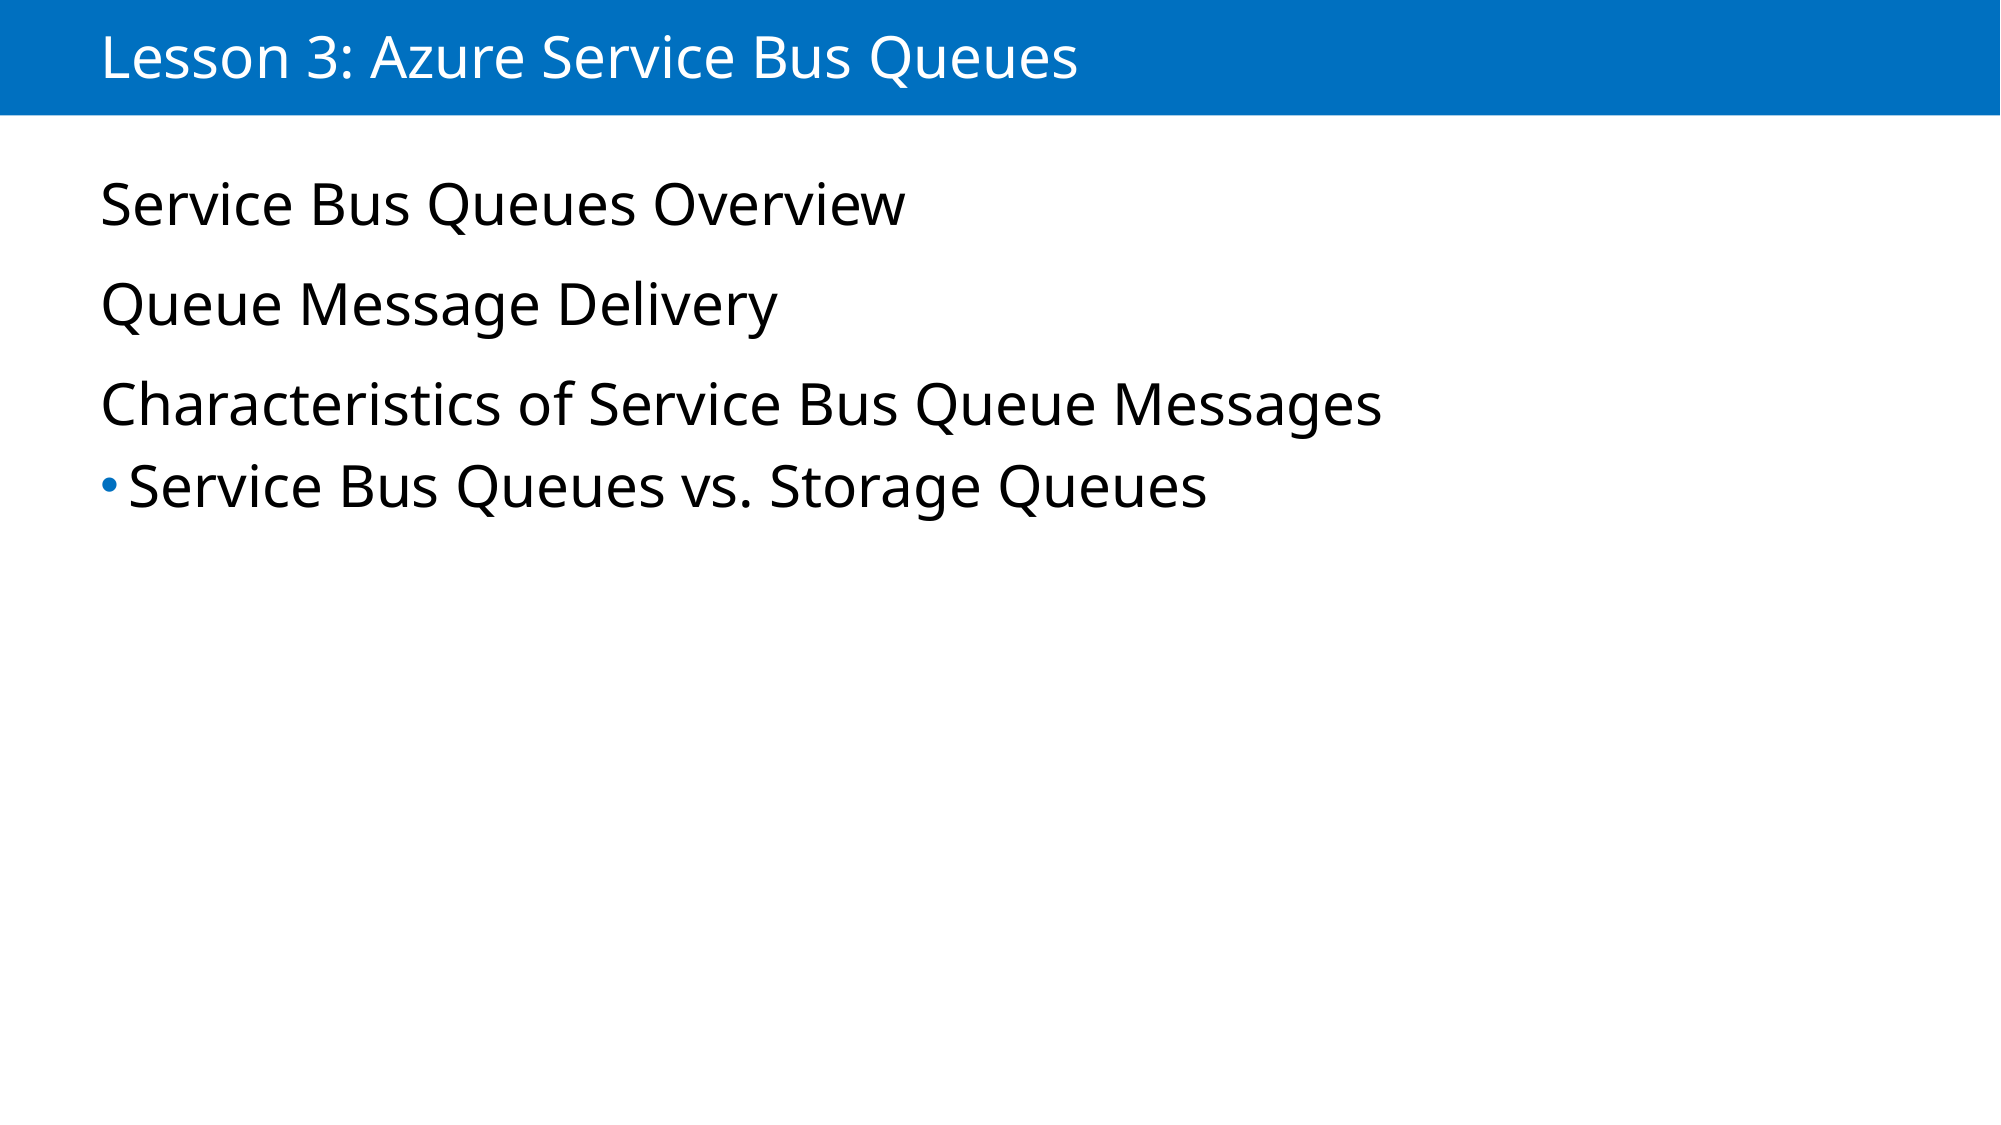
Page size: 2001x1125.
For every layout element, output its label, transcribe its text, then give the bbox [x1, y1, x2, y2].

list Service Bus Queues Overview Queue Message Delivery Characteristics of Service Bus Queue Messages Service Bus Queues vs. Storage Queues [100, 167, 1877, 1013]
title Lesson 3: Azure Service Bus Queues [100, 0, 1802, 122]
